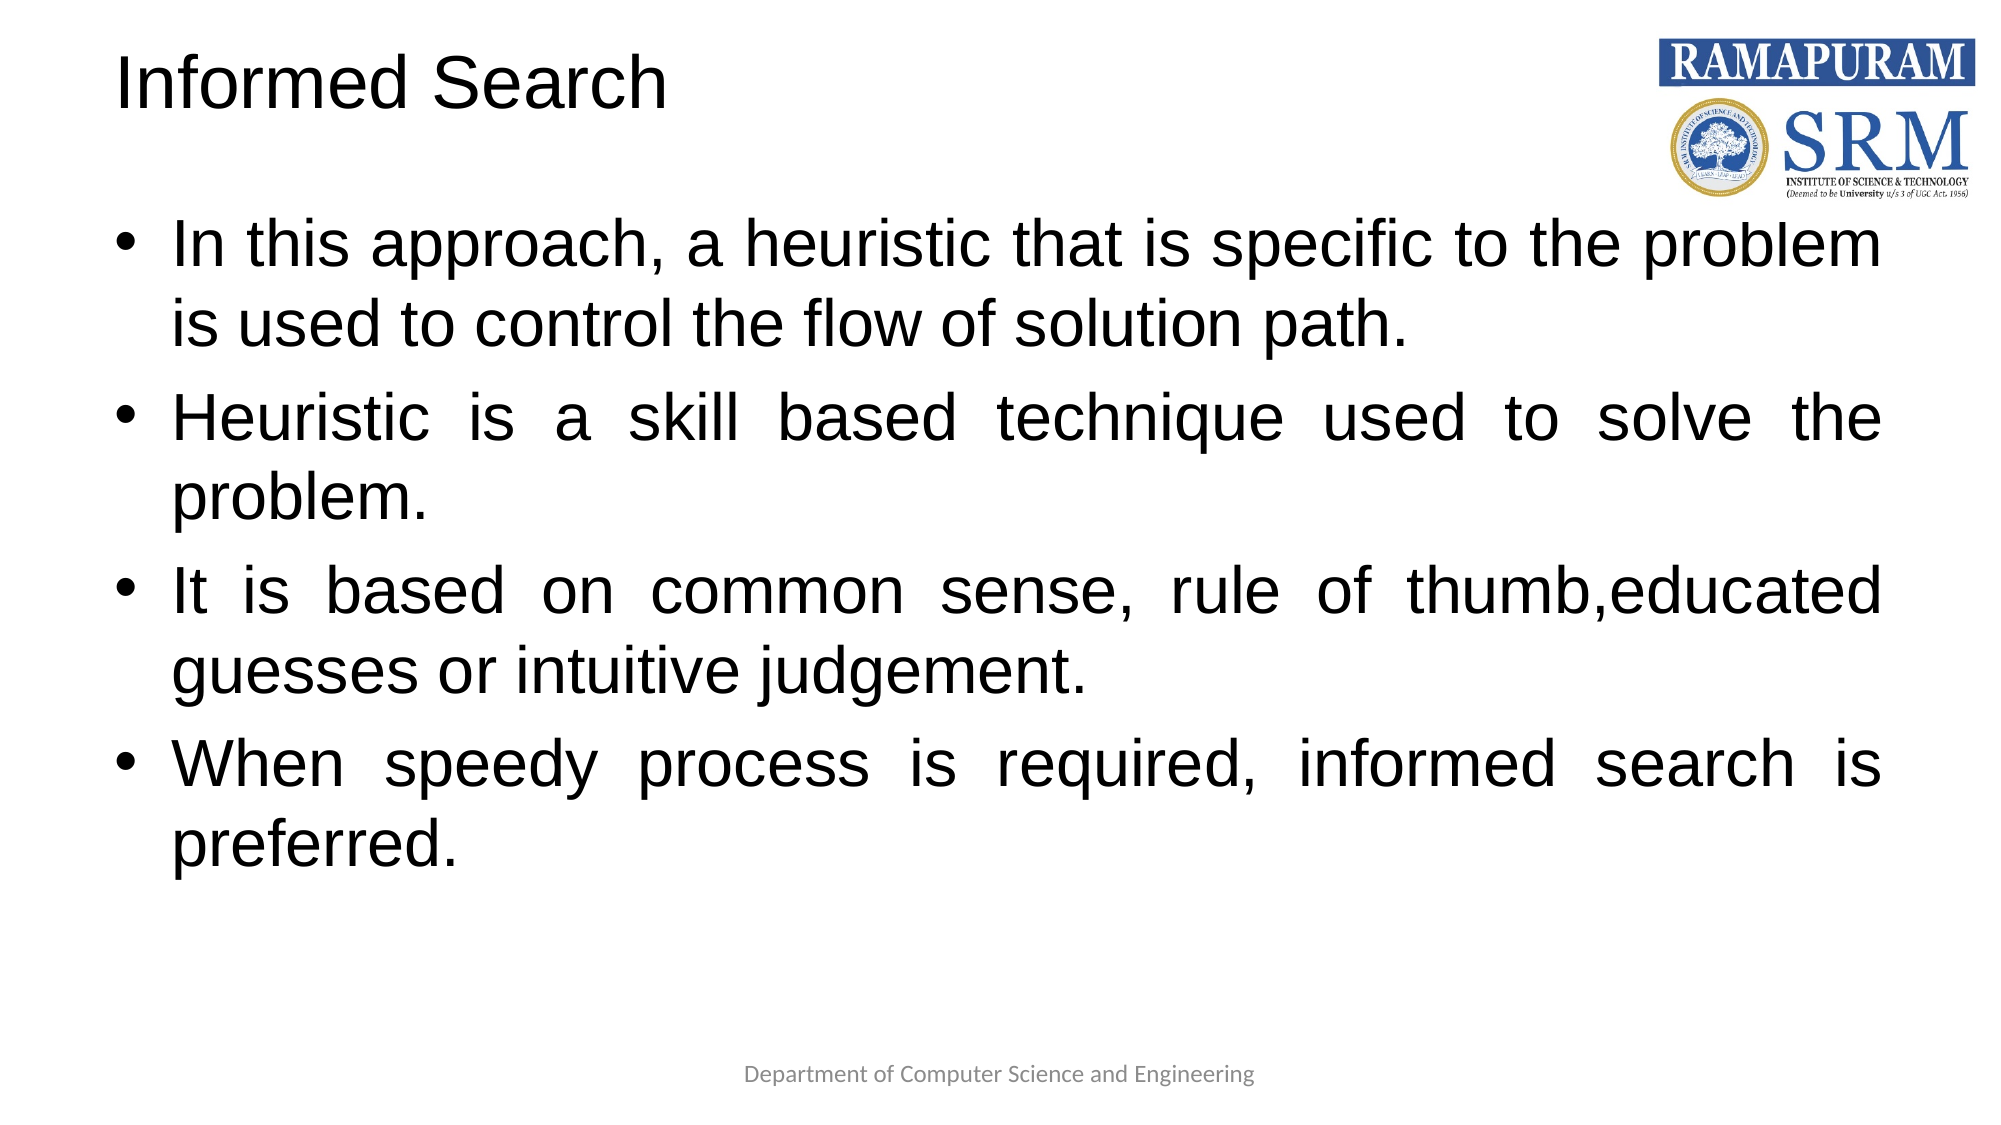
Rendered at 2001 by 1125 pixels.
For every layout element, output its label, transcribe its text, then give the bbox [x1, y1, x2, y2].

title Informed Search [99, 31, 1656, 127]
picture [1656, 31, 1978, 222]
list In this approach, a heuristic that is specific to the problem is used to control the flow of solution path. Heuristic is a skill based technique used to solve the problem. It is based on common sense, rule of thumb,educated guesses or intuitive judgement. When speedy process is required, informed search is preferred. [99, 192, 1900, 1006]
footer Department of Computer Science and Engineering [662, 1042, 1338, 1103]
